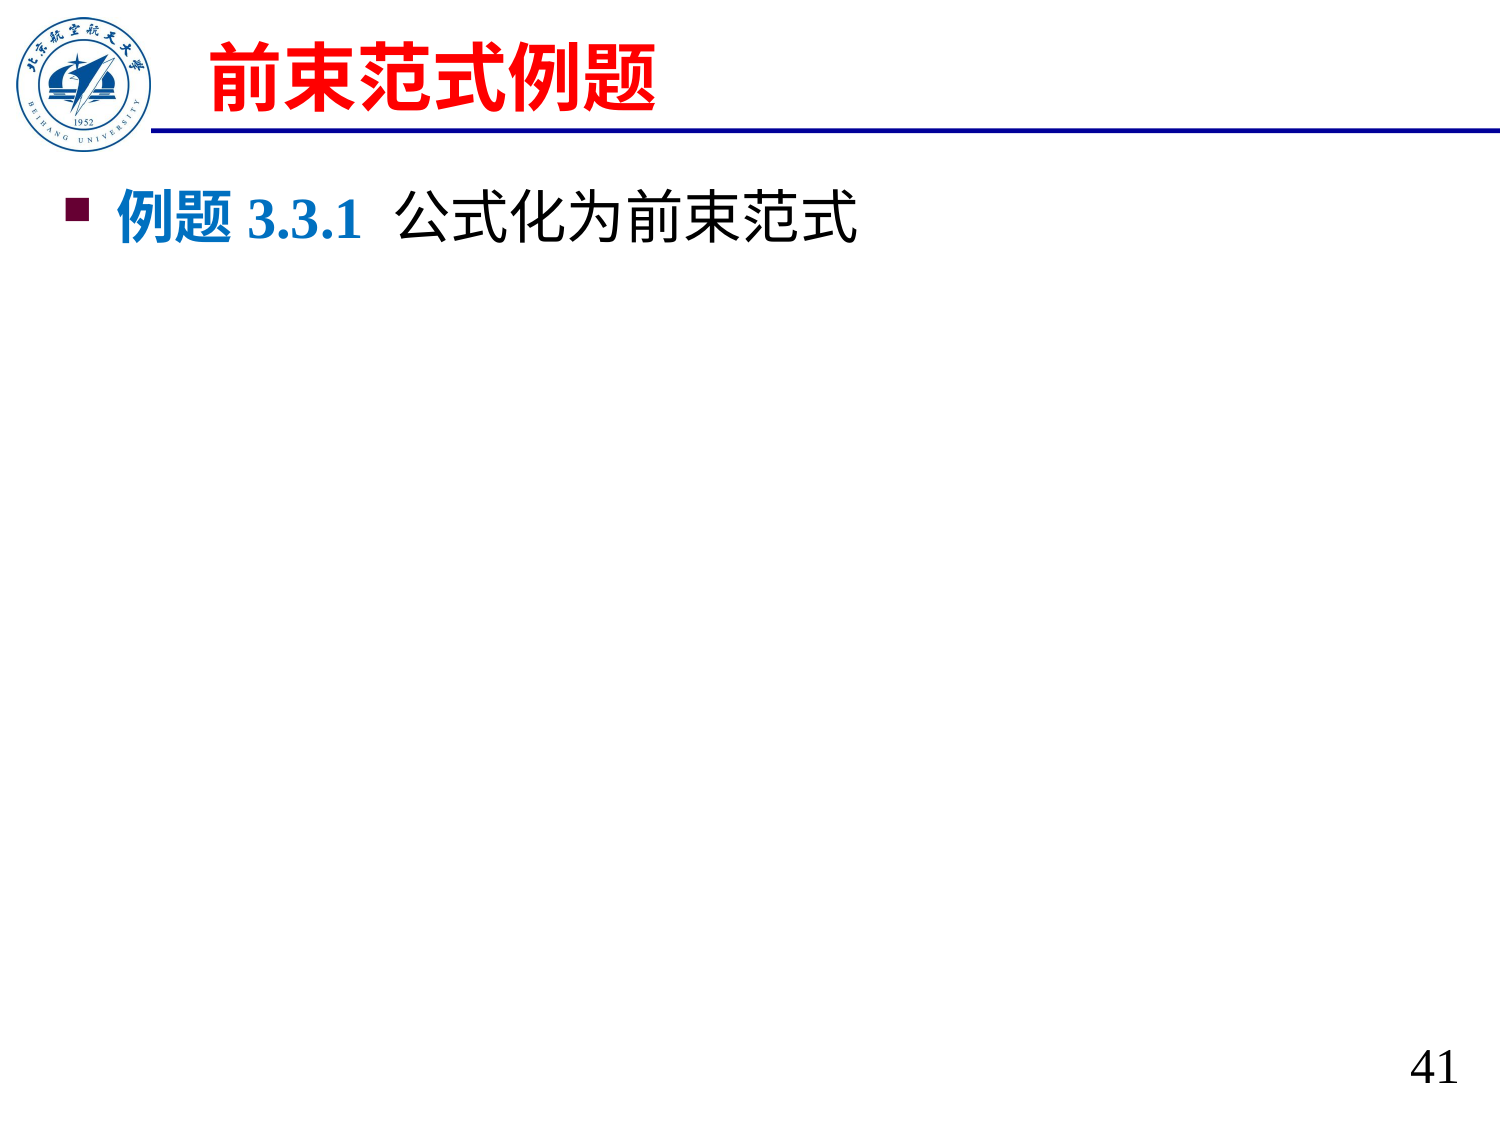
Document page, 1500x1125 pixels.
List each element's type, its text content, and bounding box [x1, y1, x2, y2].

title 前束范式例题 [192, 32, 1415, 120]
picture [16, 17, 151, 152]
